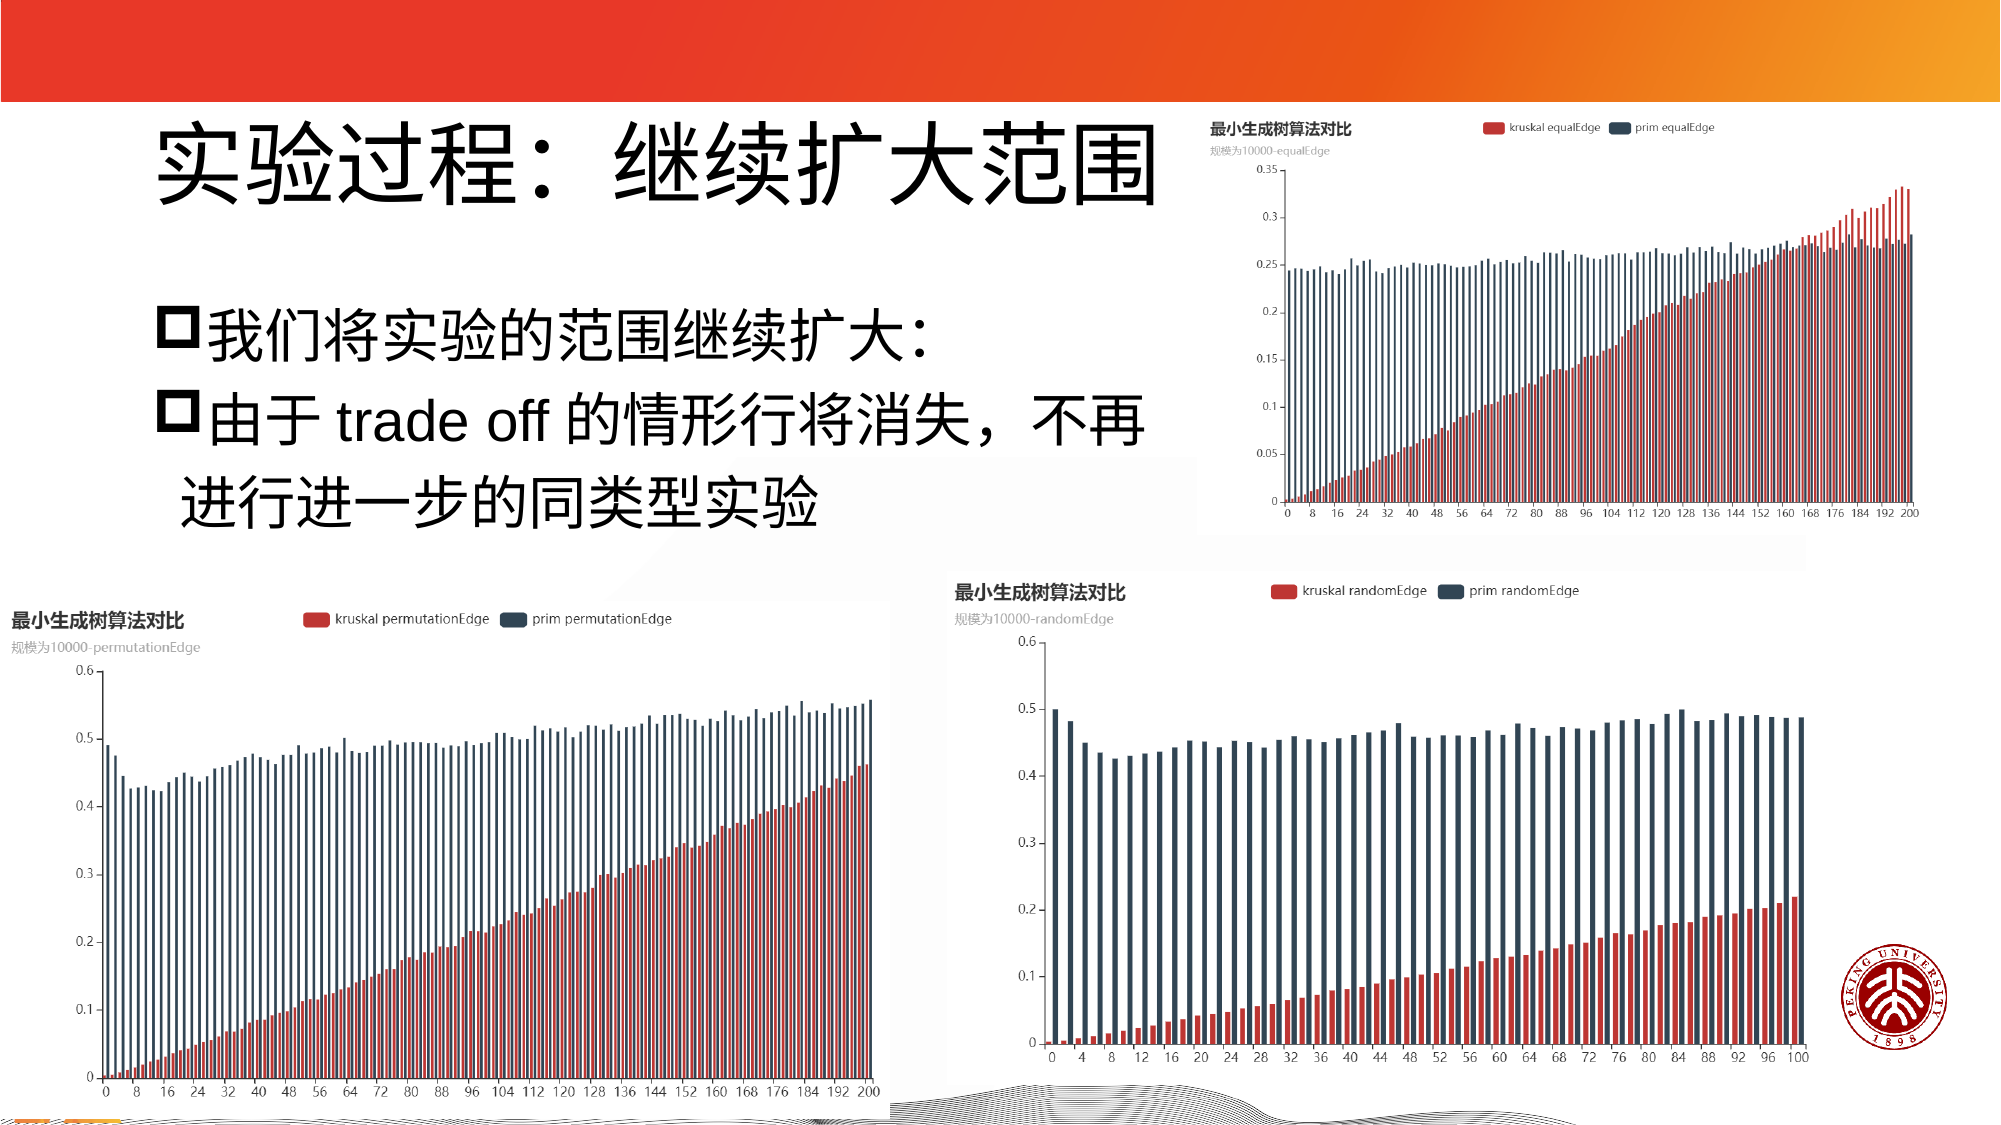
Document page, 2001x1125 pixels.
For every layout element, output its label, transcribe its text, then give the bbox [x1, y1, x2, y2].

picture [0, 457, 1829, 1125]
list 我们将实验的范围继续扩大： 由于trade off的情形行将消失，不再 进行进一步的同类型实验 [137, 299, 1863, 1014]
picture [1841, 944, 1947, 1050]
title 实验过程：继续扩大范围 [137, 59, 1863, 278]
picture [1196, 110, 1926, 535]
picture [0, 0, 2000, 102]
